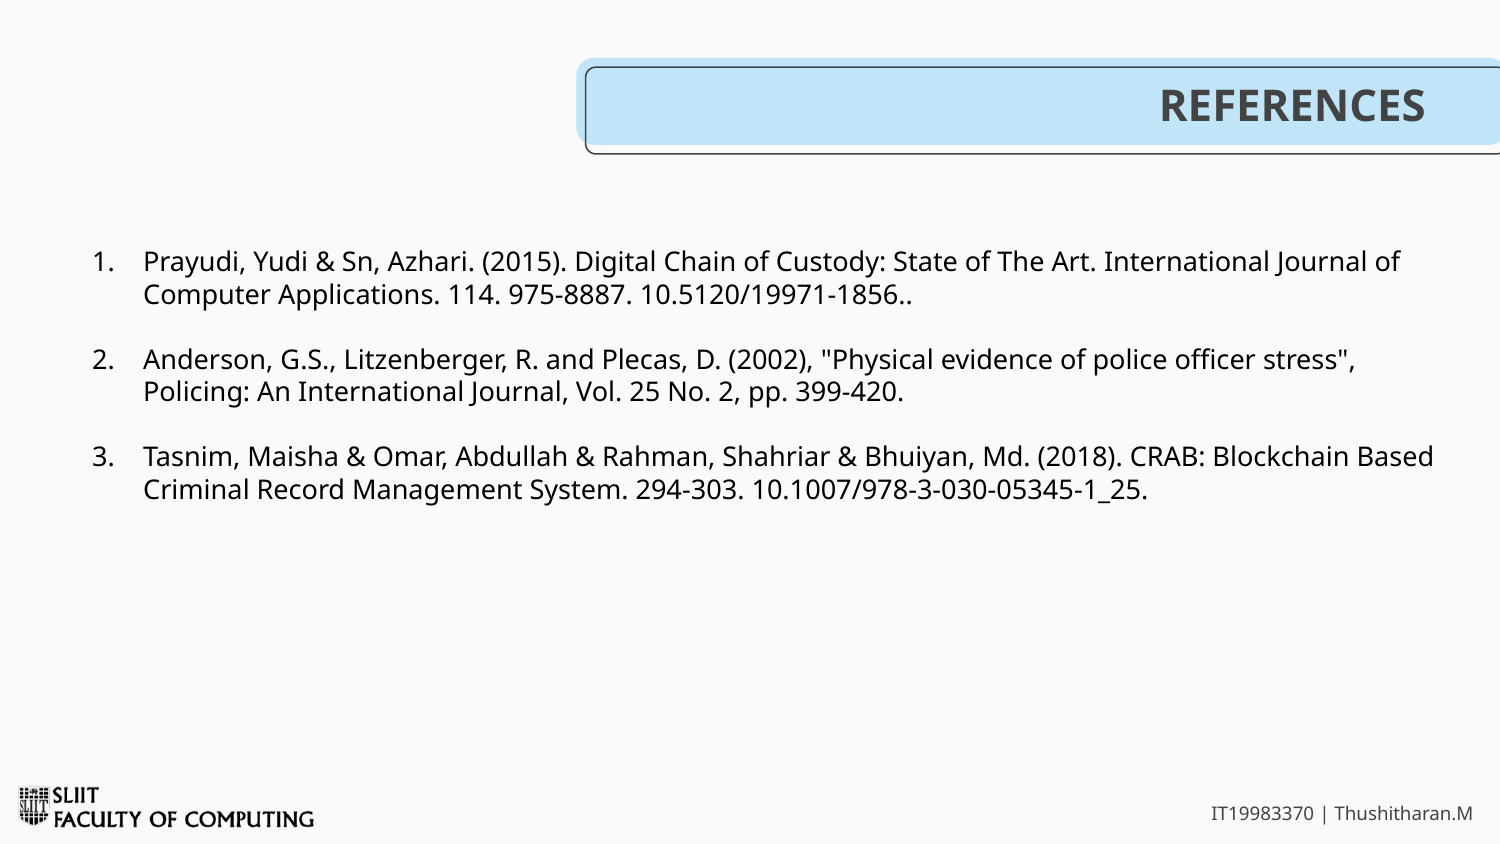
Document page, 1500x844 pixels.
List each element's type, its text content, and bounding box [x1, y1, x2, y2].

text_box Prayudi, Yudi & Sn, Azhari. (2015). Digital Chain of Custody: State of The Art. International Journal of Computer Applications. 114. 975-8887. 10.5120/19971-1856.. Anderson, G.S., Litzenberger, R. and Plecas, D. (2002), "Physical evidence of police officer stress", Policing: An International Journal, Vol. 25 No. 2, pp. 399-420. Tasnim, Maisha & Omar, Abdullah & Rahman, Shahriar & Bhuiyan, Md. (2018). CRAB: Blockchain Based Criminal Record Management System. 294-303. 10.1007/978-3-030-05345-1_25. [53, 229, 1463, 552]
title REFERENCES [606, 62, 1441, 142]
picture [0, 769, 342, 841]
text_box IT19983370 | Thushitharan.M [1007, 790, 1500, 836]
